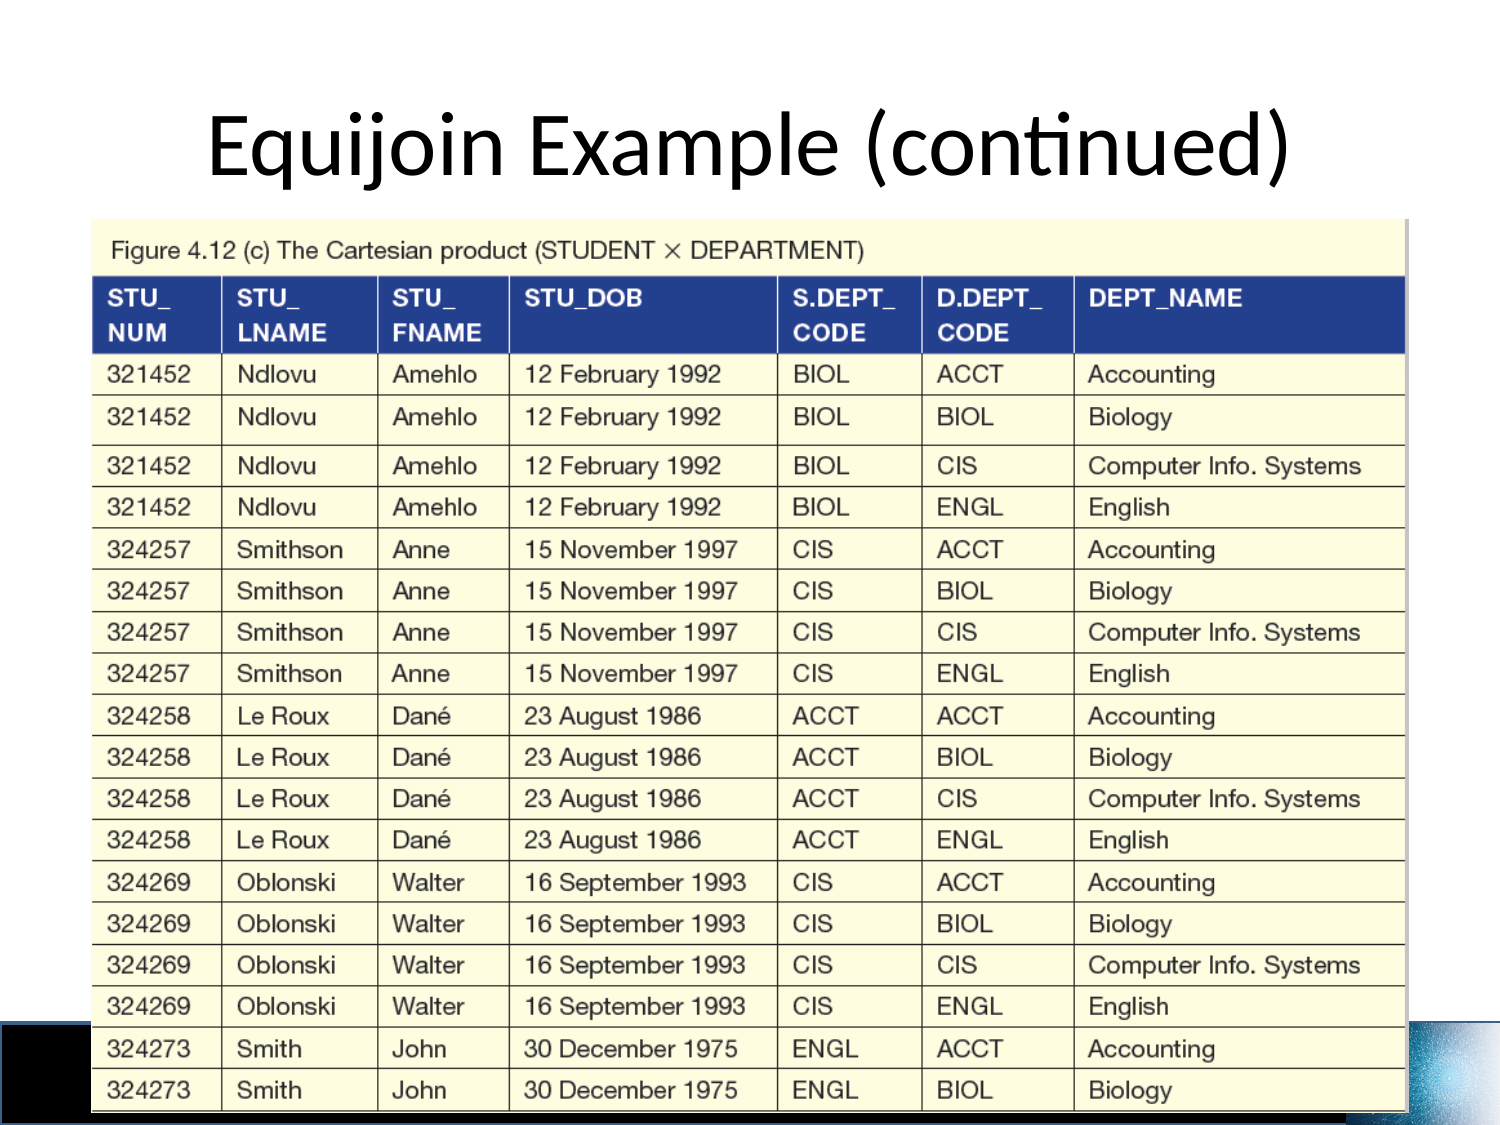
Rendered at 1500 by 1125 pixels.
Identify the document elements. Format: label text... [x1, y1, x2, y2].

picture [91, 219, 1500, 1125]
title Equijoin Example (continued) [75, 45, 1425, 233]
